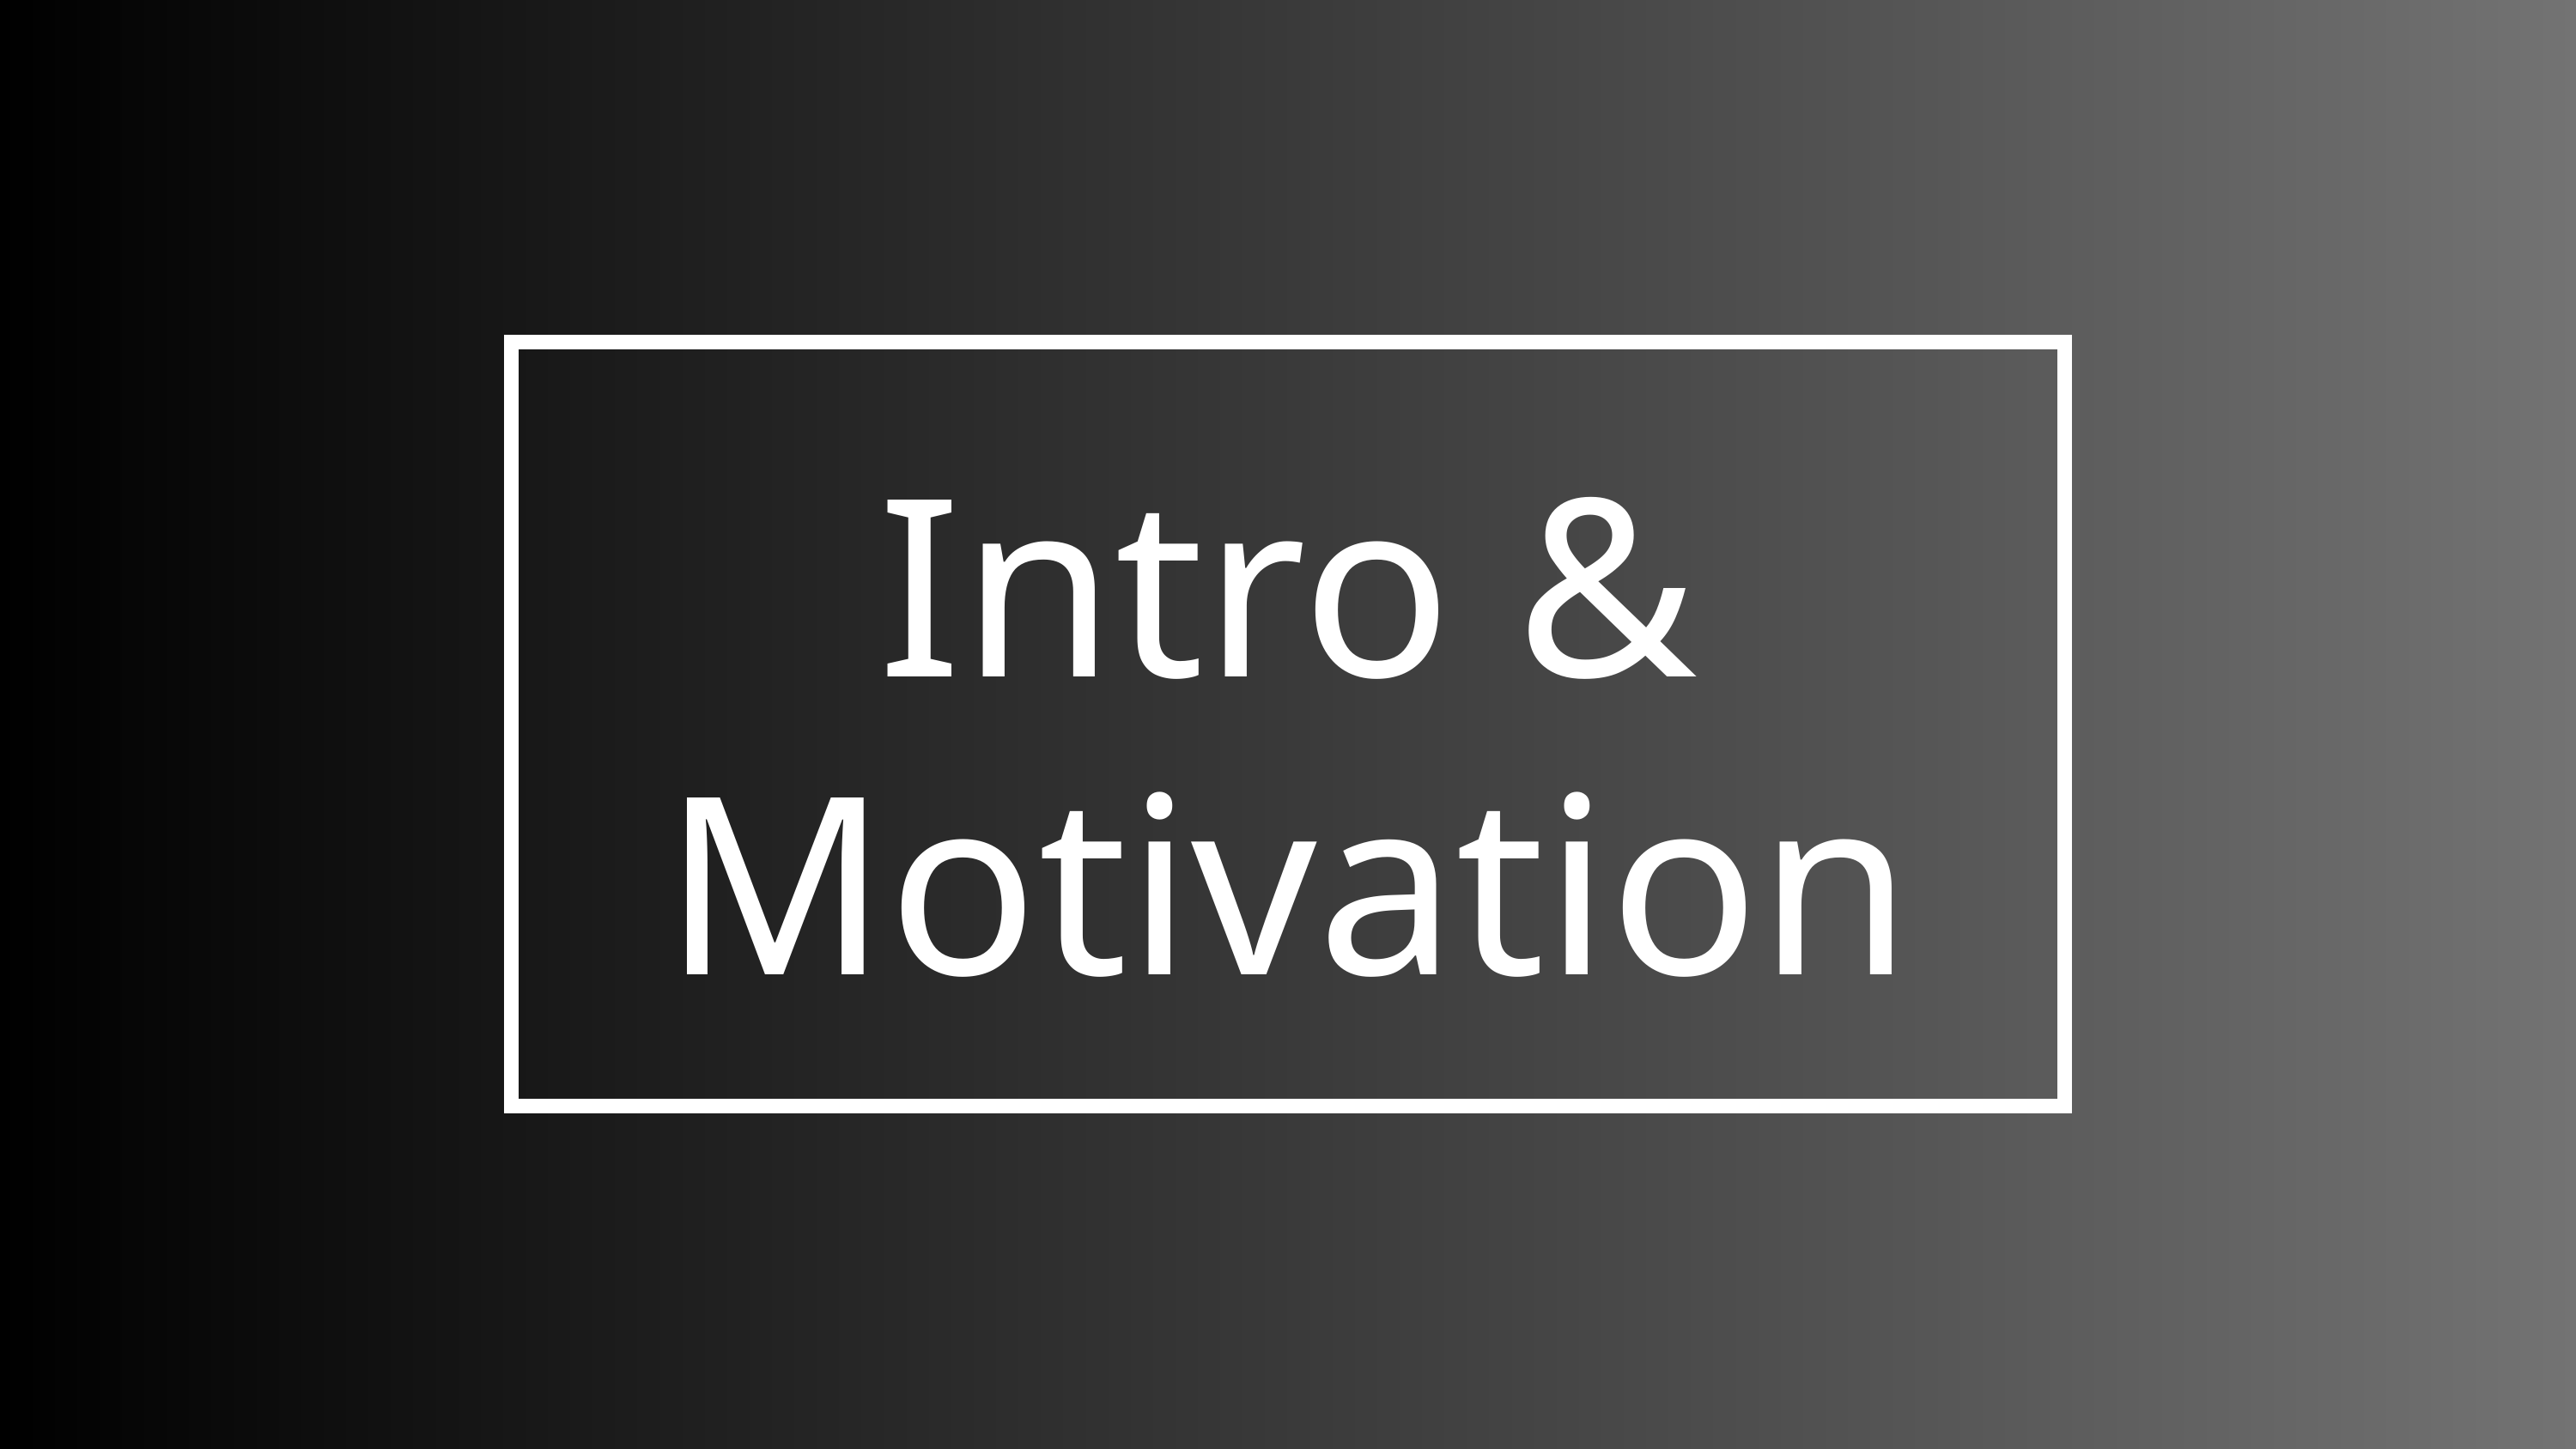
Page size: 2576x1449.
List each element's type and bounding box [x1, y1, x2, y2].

text_box [511, 342, 2065, 1106]
